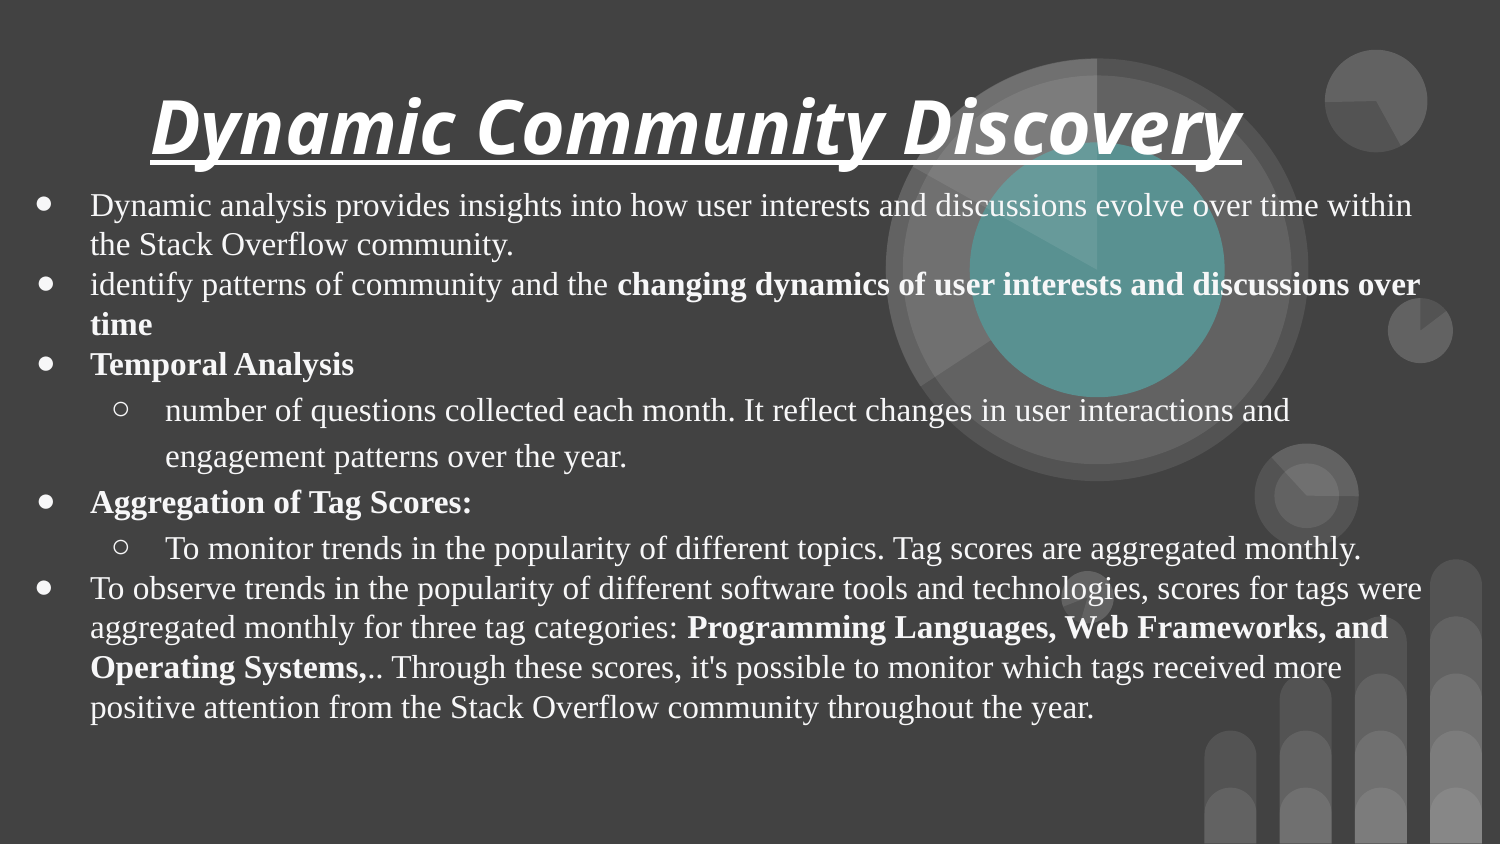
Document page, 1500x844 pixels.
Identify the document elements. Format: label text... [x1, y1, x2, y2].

title Dynamic Community Discovery [135, 51, 1477, 197]
subtitle Dynamic analysis provides insights into how user interests and discussions evolve over time within the Stack Overflow community. identify patterns of community and the changing dynamics of user interests and discussions over time Temporal Analysis number of questions collected each month. It reflect changes in user interactions and engagement patterns over the year. Aggregation of Tag Scores: To monitor trends in the popularity of different topics. Tag scores are aggregated monthly. To observe trends in the popularity of different software tools and technologies, scores for tags were aggregated monthly for three tag categories: Programming Languages, Web Frameworks, and Operating Systems,.. Through these scores, it's possible to monitor which tags received more positive attention from the Stack Overflow community throughout the year. [0, 167, 1444, 781]
